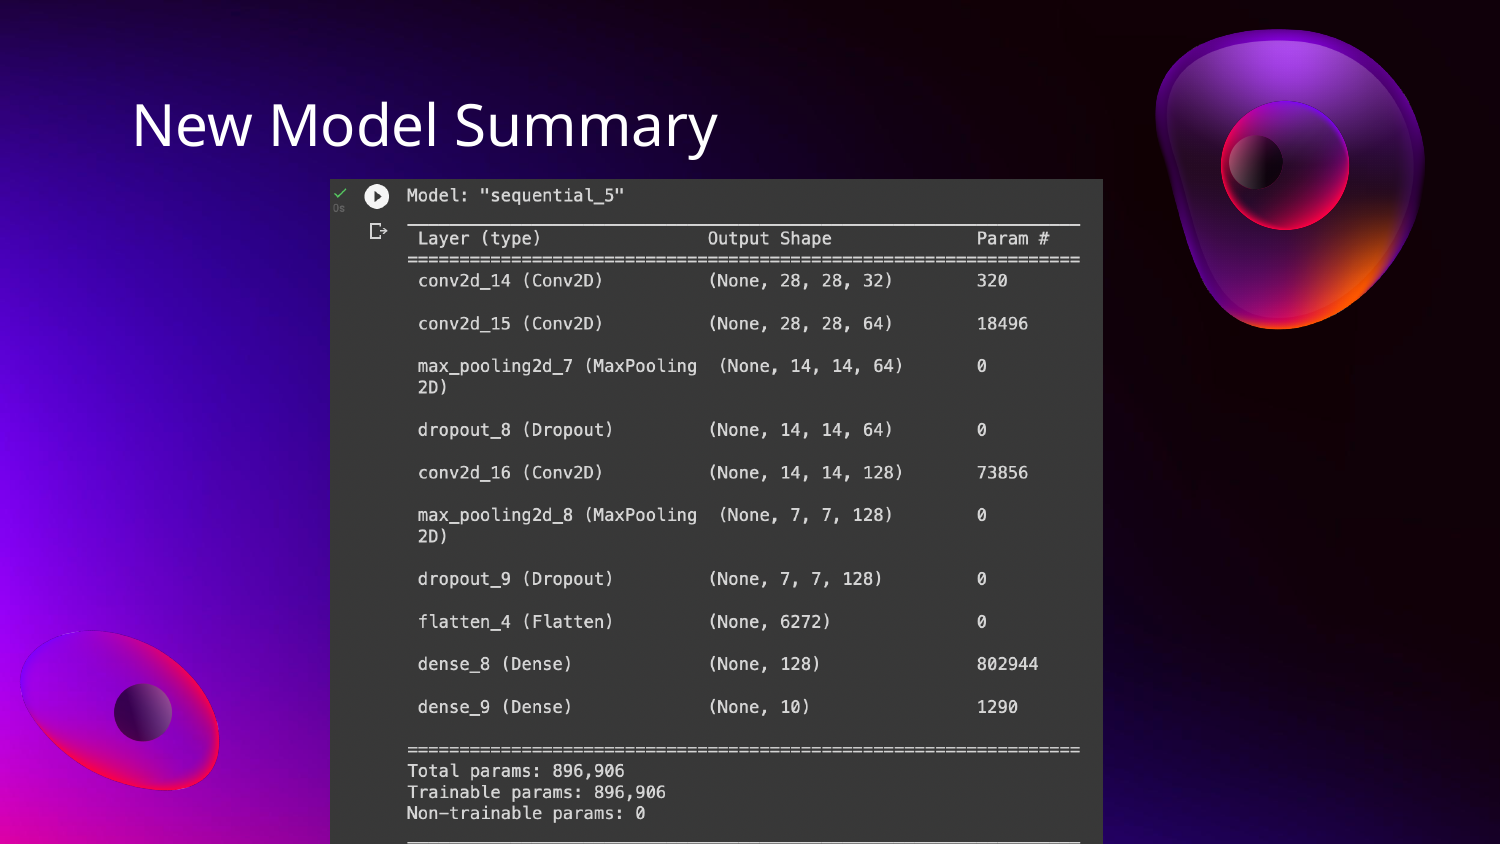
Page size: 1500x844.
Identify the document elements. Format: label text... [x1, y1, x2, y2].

title New Model Summary [116, 72, 1384, 167]
picture [0, 0, 1500, 844]
